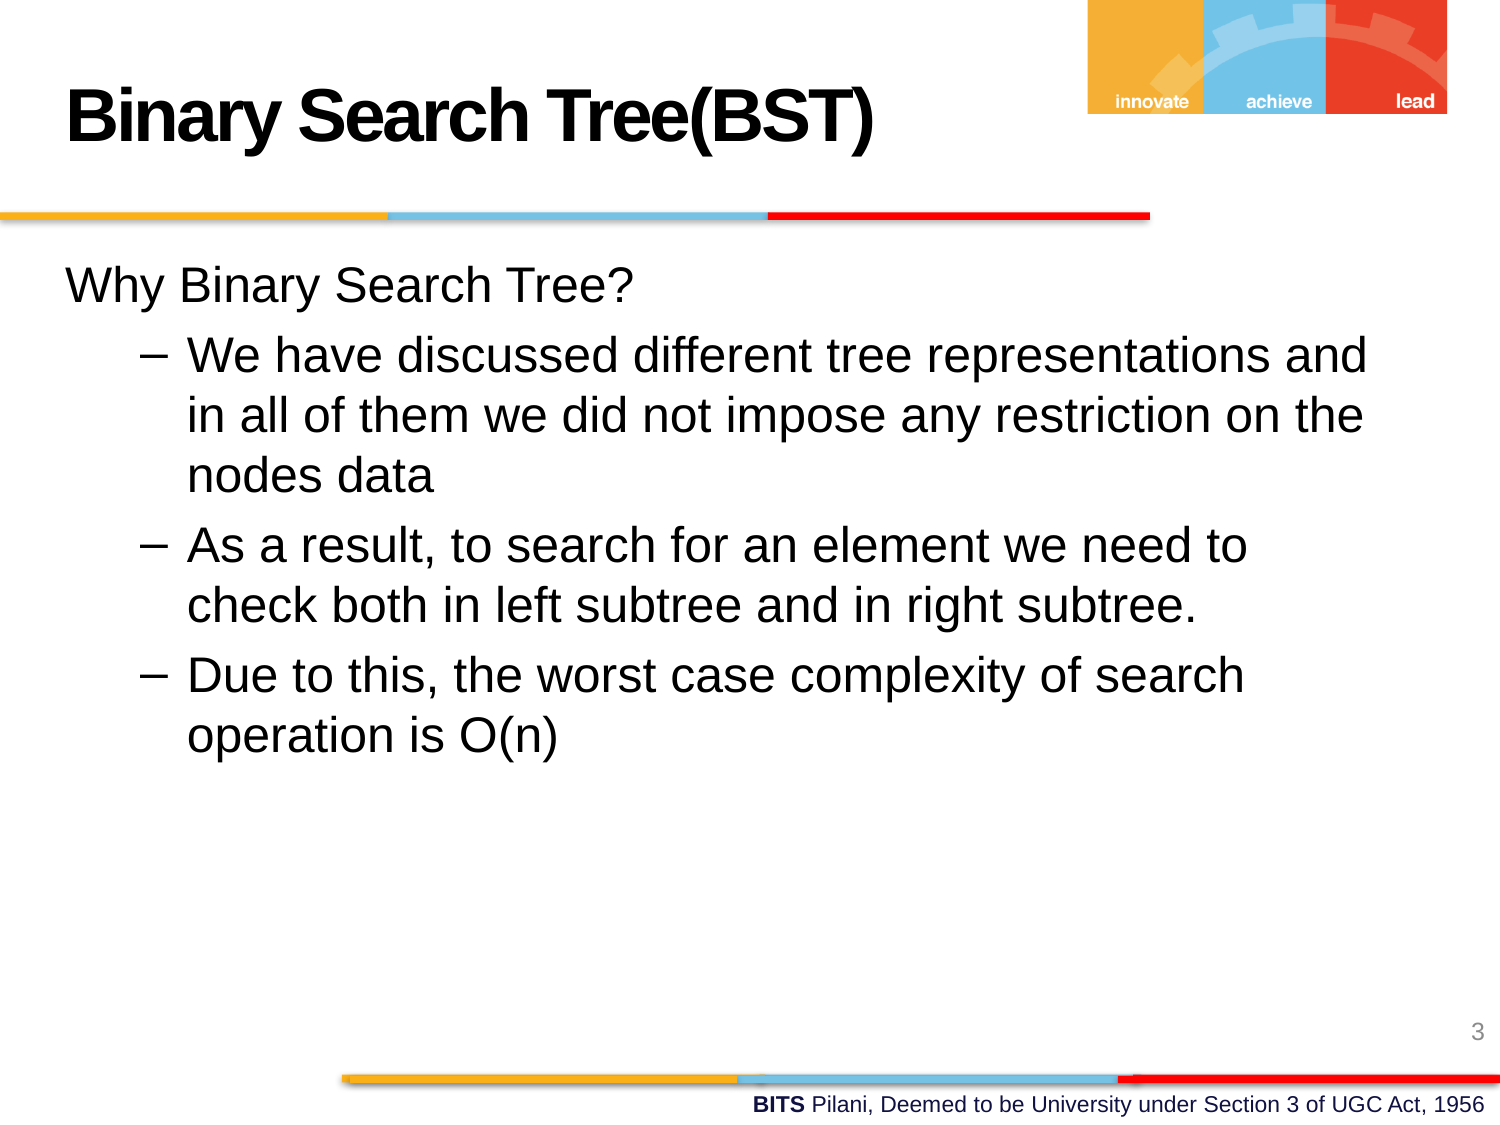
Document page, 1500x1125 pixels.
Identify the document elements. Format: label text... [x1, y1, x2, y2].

picture [1087, 0, 1448, 114]
slide_number 3 [1149, 1000, 1500, 1061]
list Binary Search Tree(BST) [50, 24, 1088, 213]
list Why Binary Search Tree? We have discussed different tree representations and in all of them we did not impose any restriction on the nodes data As a result, to search for an element we need to check both in left subtree and in right subtree. Due to this, the worst case complexity of search operation is O(n) [50, 245, 1400, 988]
